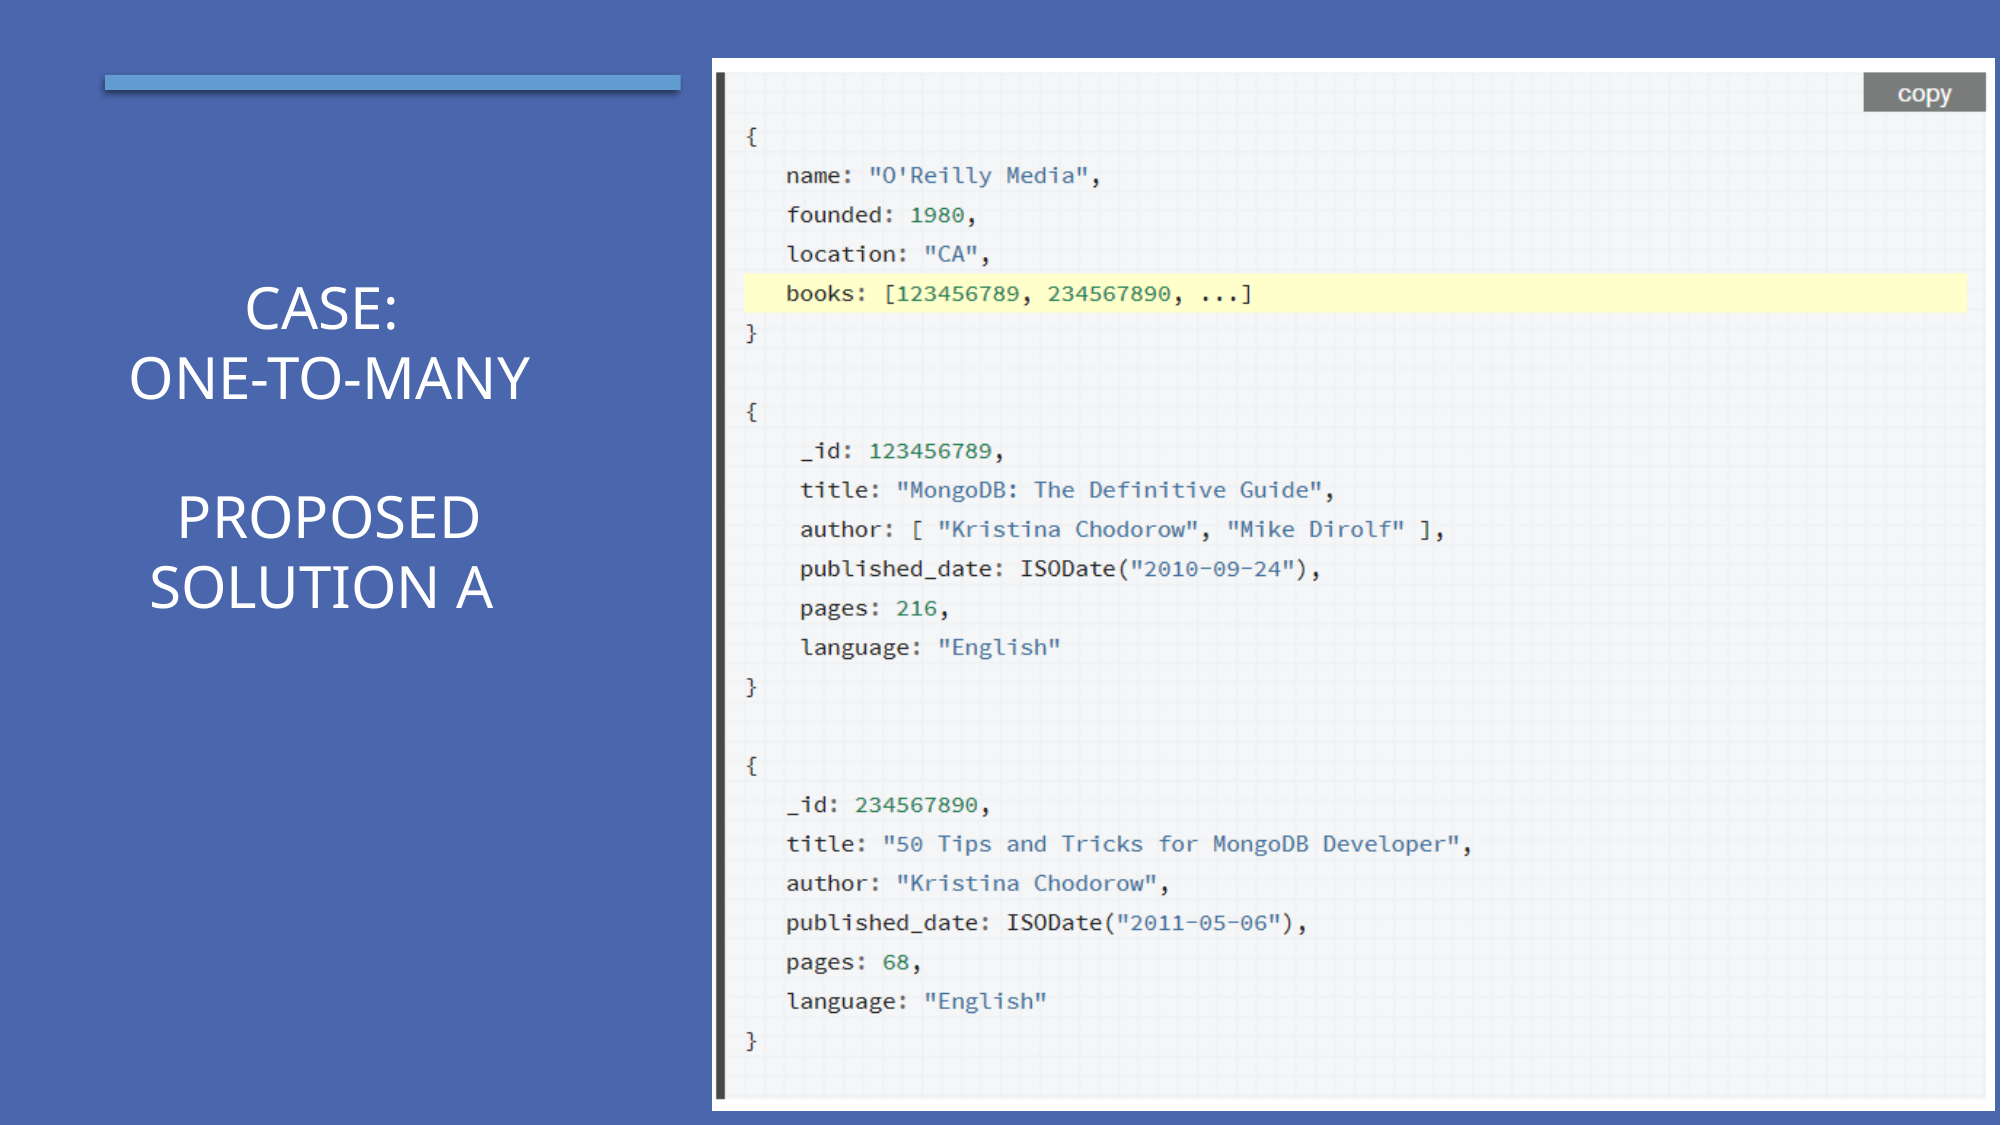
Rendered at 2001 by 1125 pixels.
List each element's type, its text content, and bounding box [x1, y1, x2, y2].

title CASE: ONE-TO-MANY Proposed Solution A [104, 141, 554, 750]
text_box [104, 74, 682, 91]
text_box [0, 0, 2000, 1125]
picture [711, 57, 1995, 1111]
